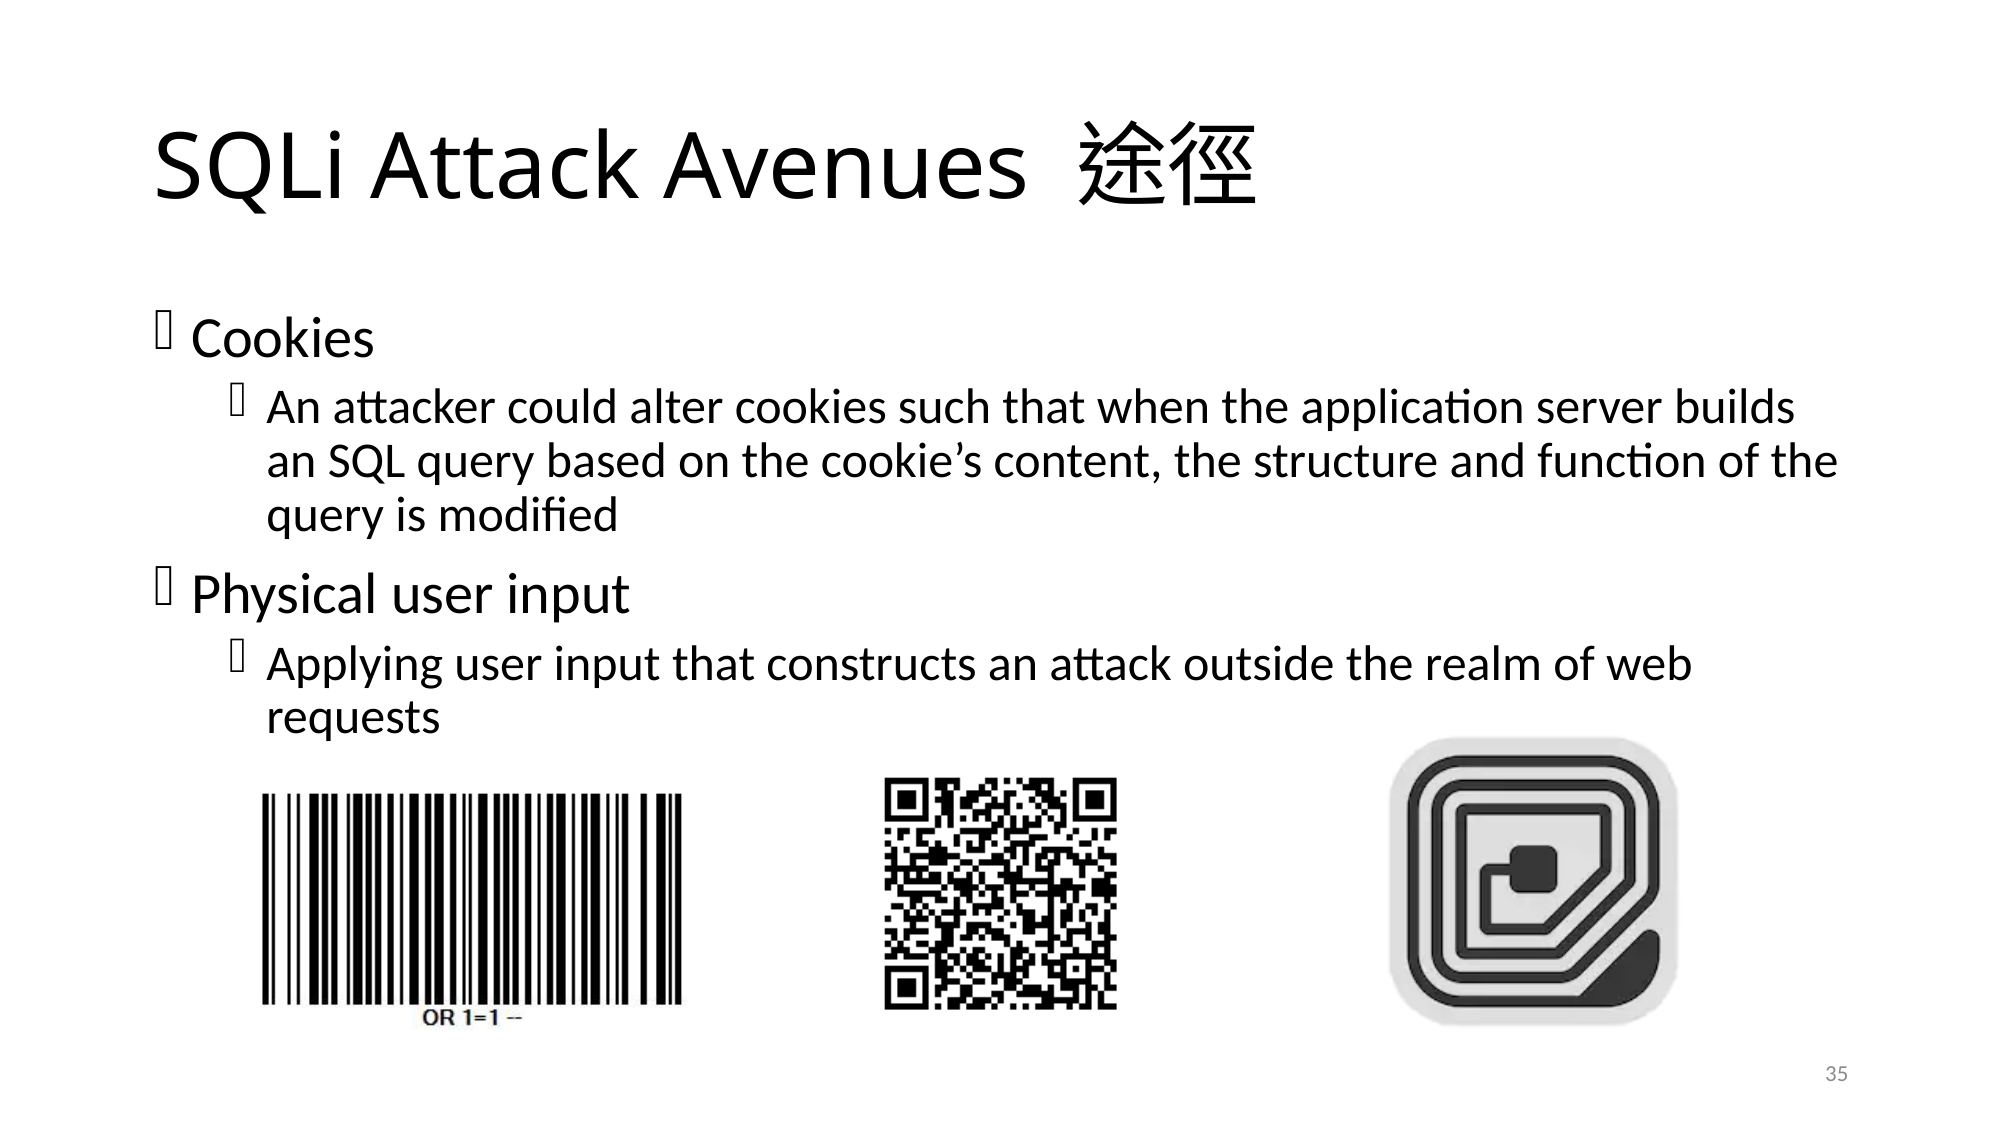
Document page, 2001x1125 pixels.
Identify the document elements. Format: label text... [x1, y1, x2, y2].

picture [860, 753, 1142, 1035]
slide_number 35 [1413, 1042, 1864, 1103]
list Cookies An attacker could alter cookies such that when the application server builds an SQL query based on the cookie’s content, the structure and function of the query is modified Physical user input Applying user input that constructs an attack outside the realm of web requests [138, 299, 1864, 1014]
title SQLi Attack Avenues 途徑 [138, 60, 1864, 278]
picture [1377, 733, 1689, 1035]
picture [243, 783, 705, 1038]
